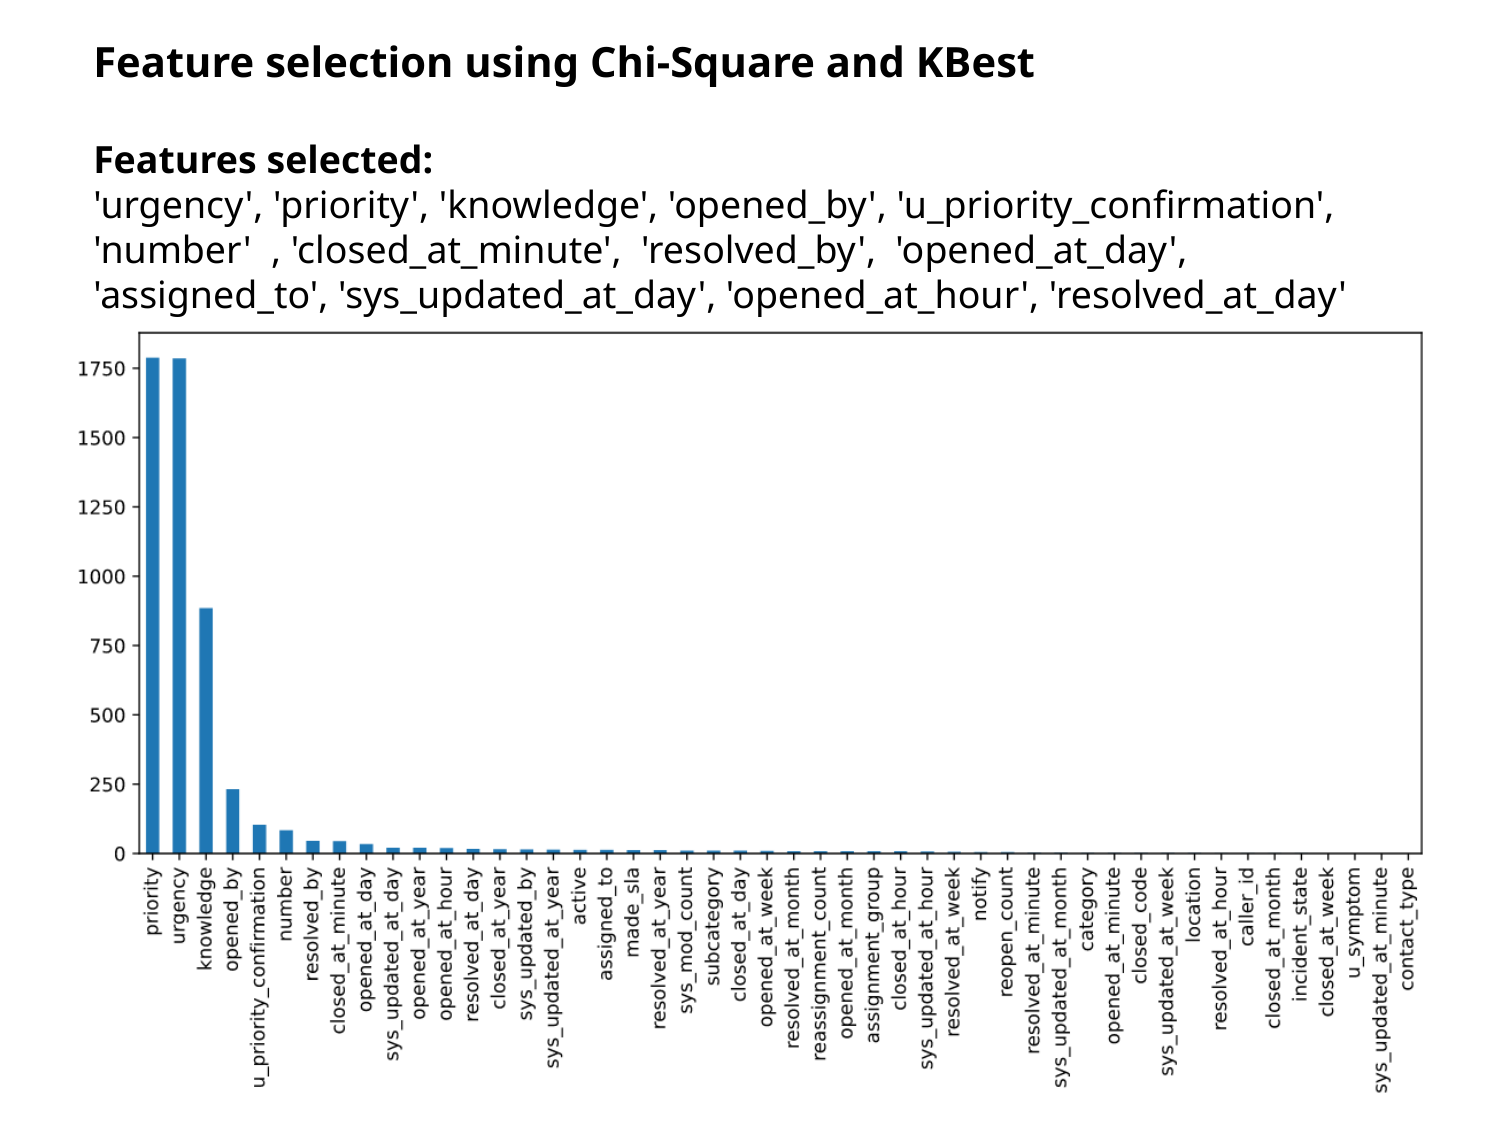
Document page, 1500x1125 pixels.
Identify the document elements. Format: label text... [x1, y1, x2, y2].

text_box Feature selection using Chi-Square and KBest Features selected: 'urgency', 'priority', 'knowledge', 'opened_by', 'u_priority_confirmation', 'number' , 'closed_at_minute', 'resolved_by', 'opened_at_day', 'assigned_to', 'sys_updated_at_day', 'opened_at_hour', 'resolved_at_day' [78, 20, 1442, 376]
picture [68, 303, 1432, 1104]
